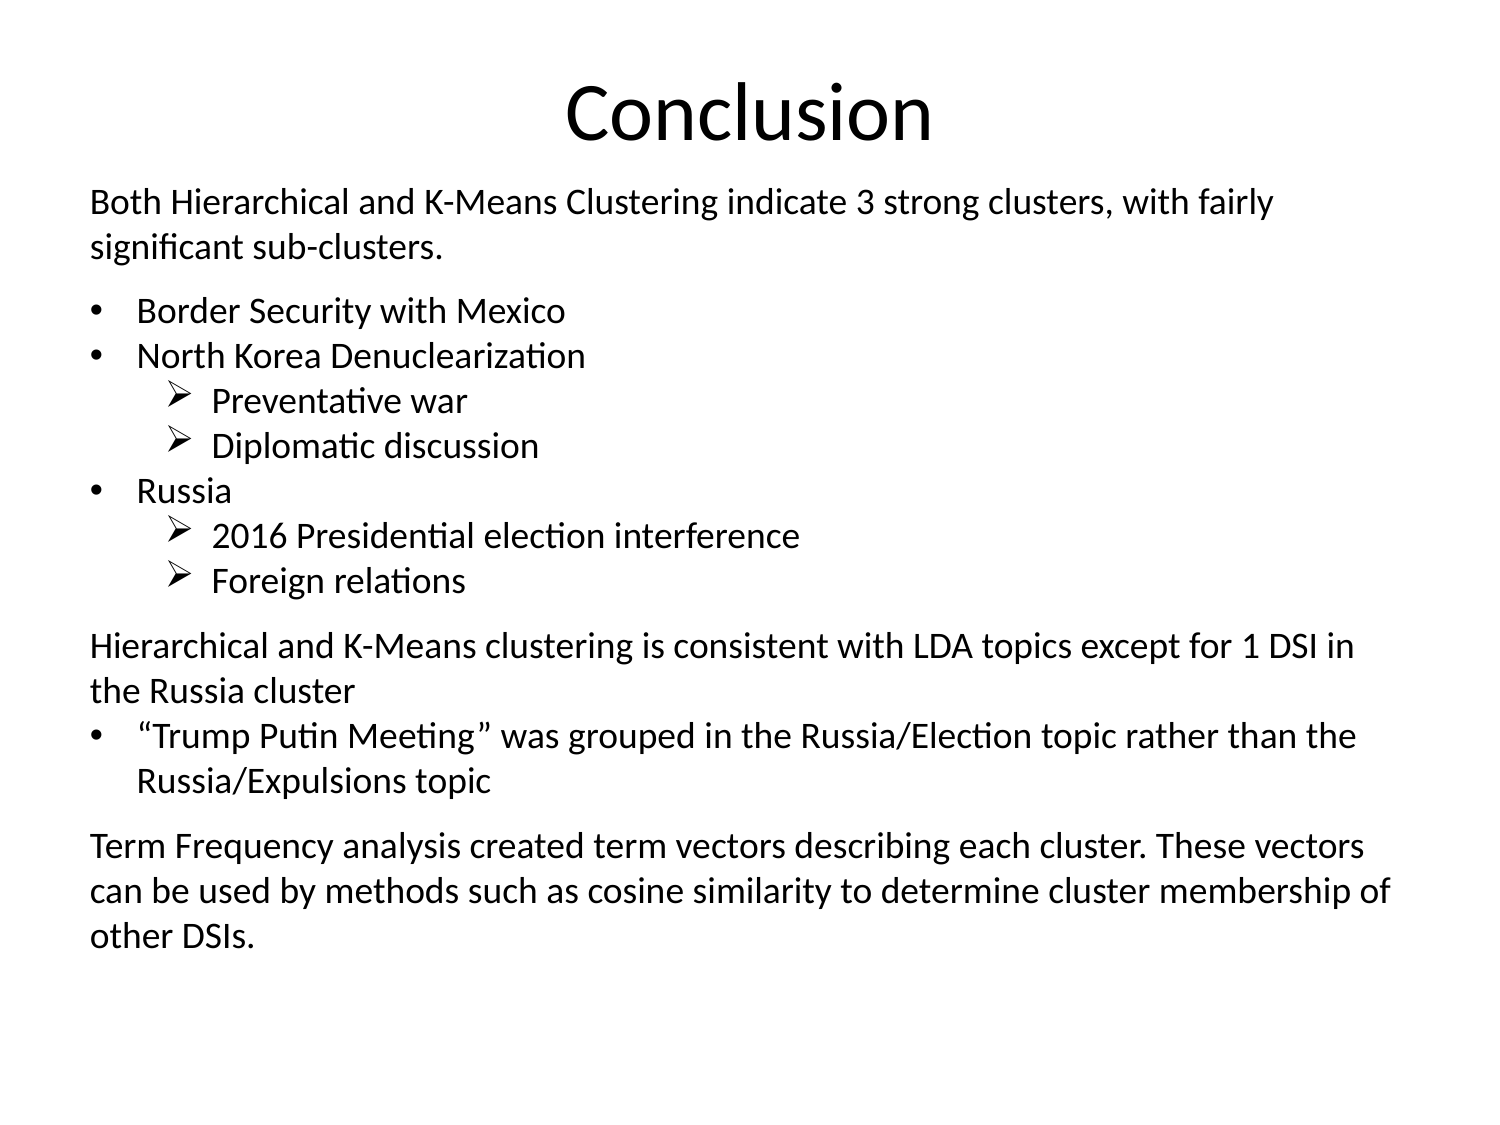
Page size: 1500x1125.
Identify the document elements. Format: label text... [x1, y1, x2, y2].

title Conclusion [75, 45, 1425, 169]
text_box Both Hierarchical and K-Means Clustering indicate 3 strong clusters, with fairly significant sub-clusters. Border Security with Mexico North Korea Denuclearization Preventative war Diplomatic discussion Russia 2016 Presidential election interference Foreign relations Hierarchical and K-Means clustering is consistent with LDA topics except for 1 DSI in the Russia cluster “Trump Putin Meeting” was grouped in the Russia/Election topic rather than the Russia/Expulsions topic Term Frequency analysis created term vectors describing each cluster. These vectors can be used by methods such as cosine similarity to determine cluster membership of other DSIs. [74, 169, 1425, 964]
